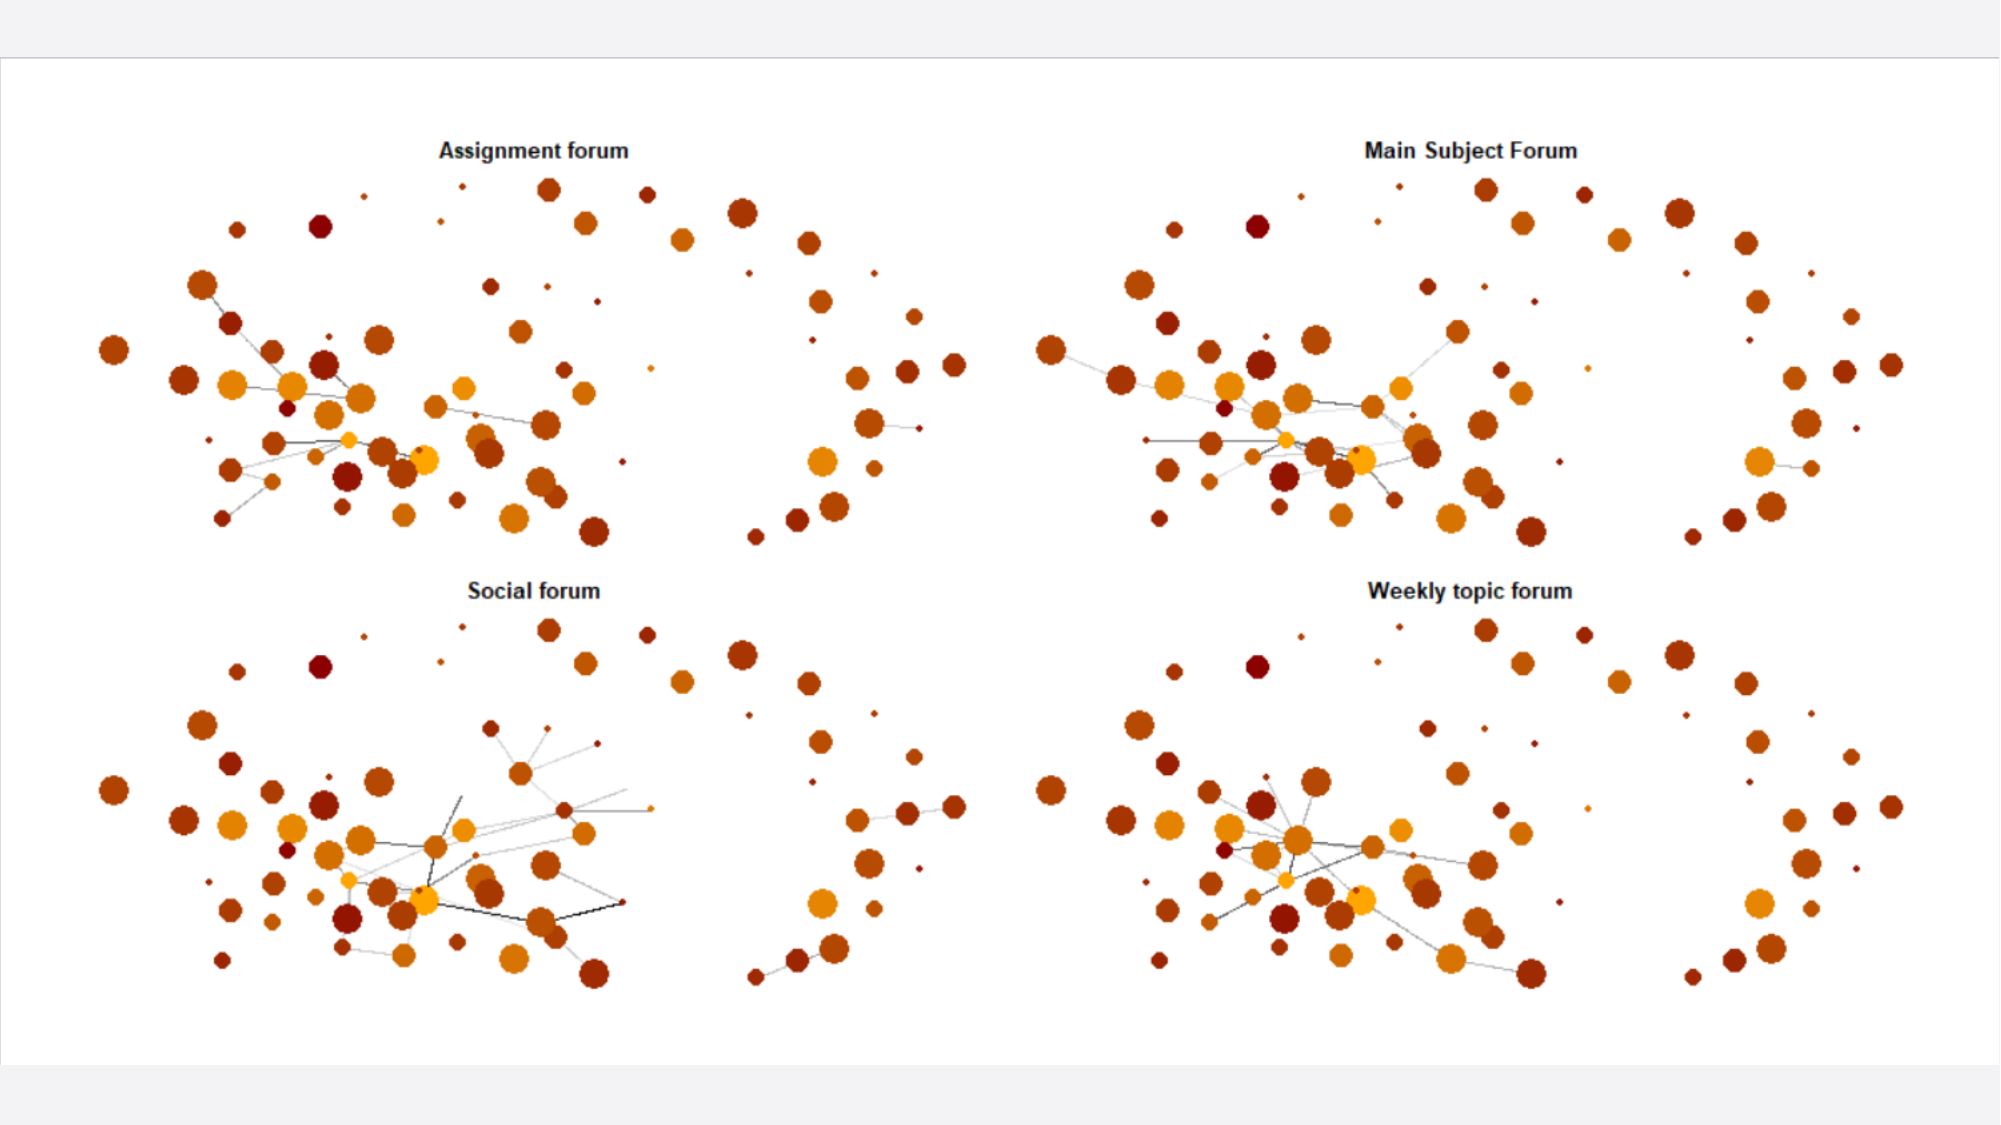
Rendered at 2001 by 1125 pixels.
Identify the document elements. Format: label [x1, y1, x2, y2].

picture [0, 56, 1999, 1065]
